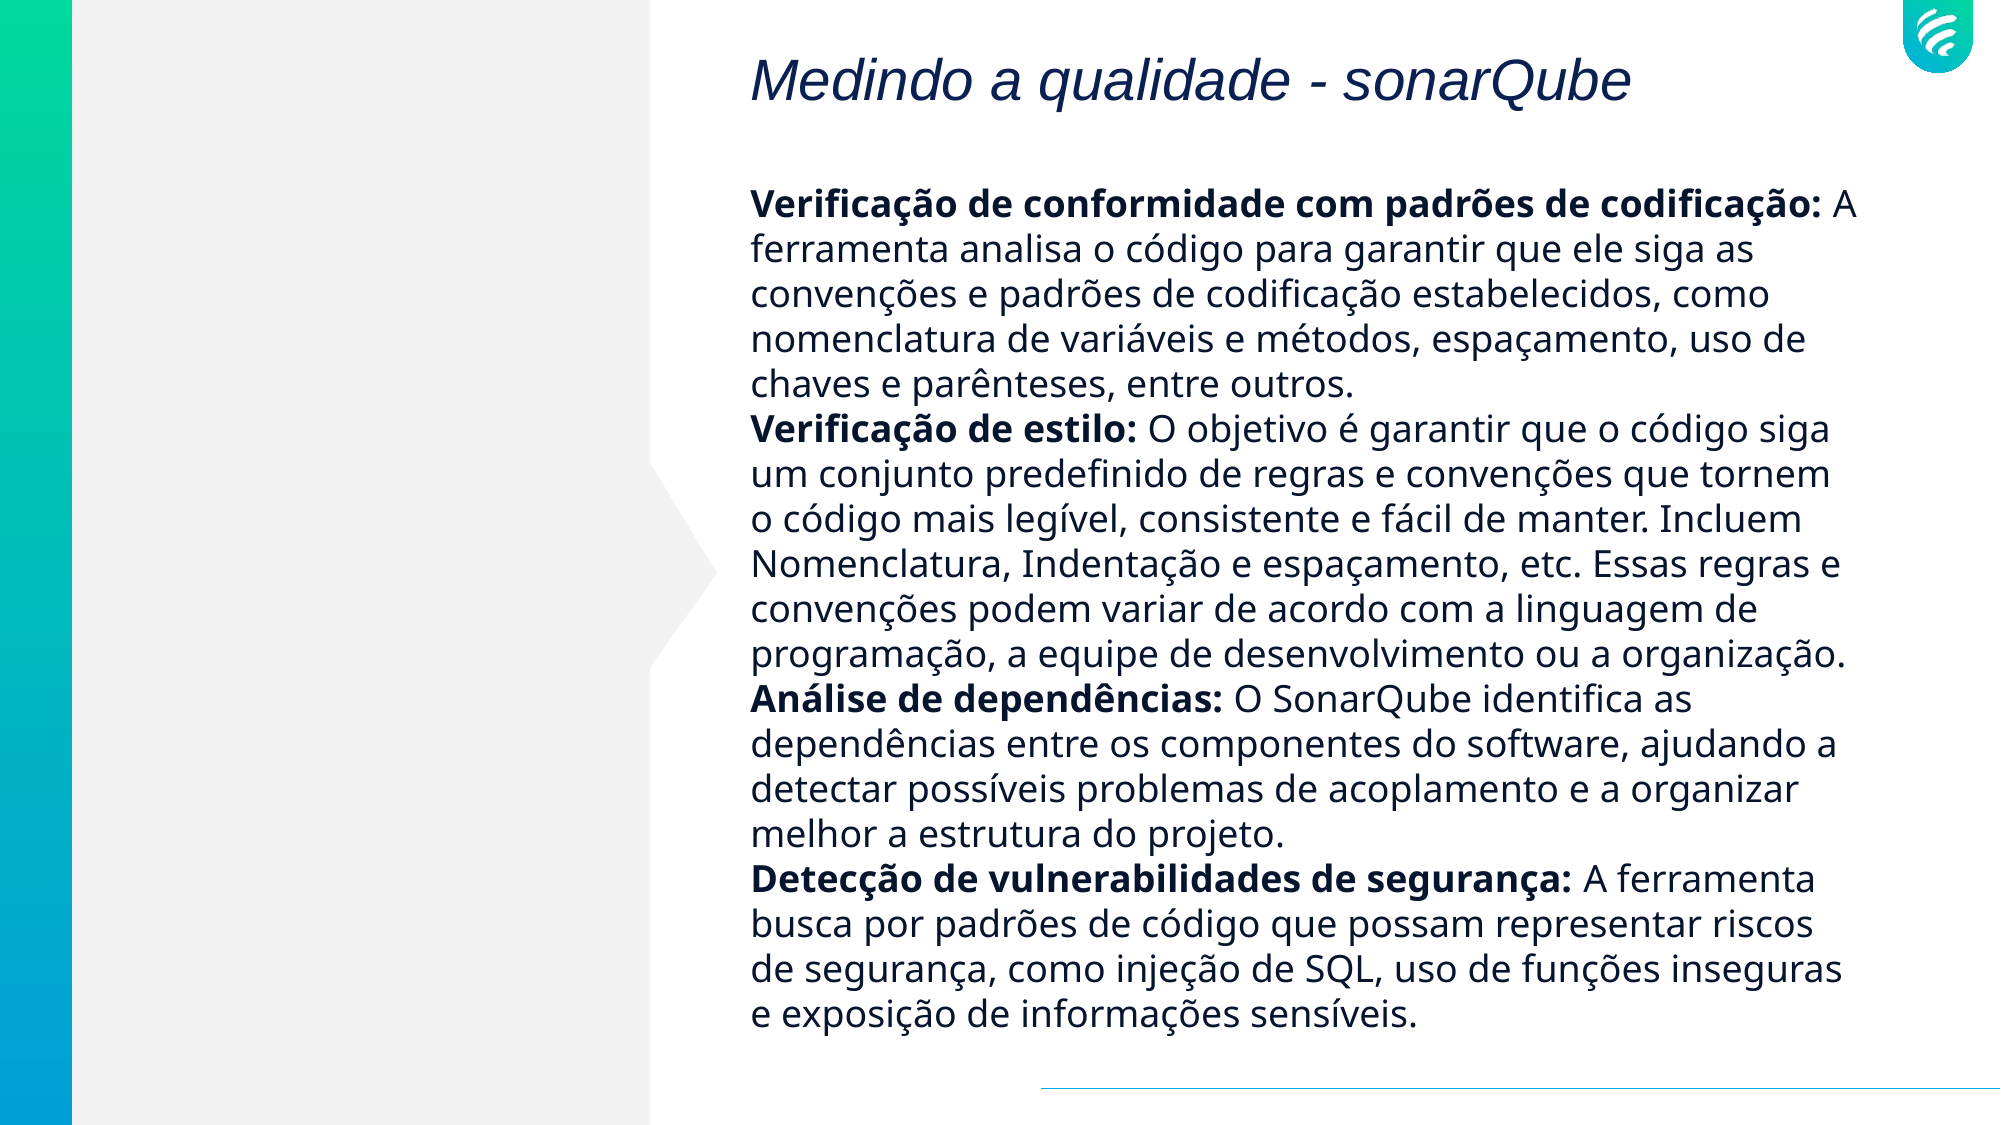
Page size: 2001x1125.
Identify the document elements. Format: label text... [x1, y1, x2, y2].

title Medindo a qualidade - sonarQube [735, 43, 1876, 159]
subtitle Verificação de conformidade com padrões de codificação: A ferramenta analisa o código para garantir que ele siga as convenções e padrões de codificação estabelecidos, como nomenclatura de variáveis e métodos, espaçamento, uso de chaves e parênteses, entre outros. Verificação de estilo: O objetivo é garantir que o código siga um conjunto predefinido de regras e convenções que tornem o código mais legível, consistente e fácil de manter. Incluem Nomenclatura, Indentação e espaçamento, etc. Essas regras e convenções podem variar de acordo com a linguagem de programação, a equipe de desenvolvimento ou a organização. Análise de dependências: O SonarQube identifica as dependências entre os componentes do software, ajudando a detectar possíveis problemas de acoplamento e a organizar melhor a estrutura do projeto. Detecção de vulnerabilidades de segurança: A ferramenta busca por padrões de código que possam representar riscos de segurança, como injeção de SQL, uso de funções inseguras e exposição de informações sensíveis. [735, 173, 1876, 1050]
picture [1917, 8, 1959, 56]
